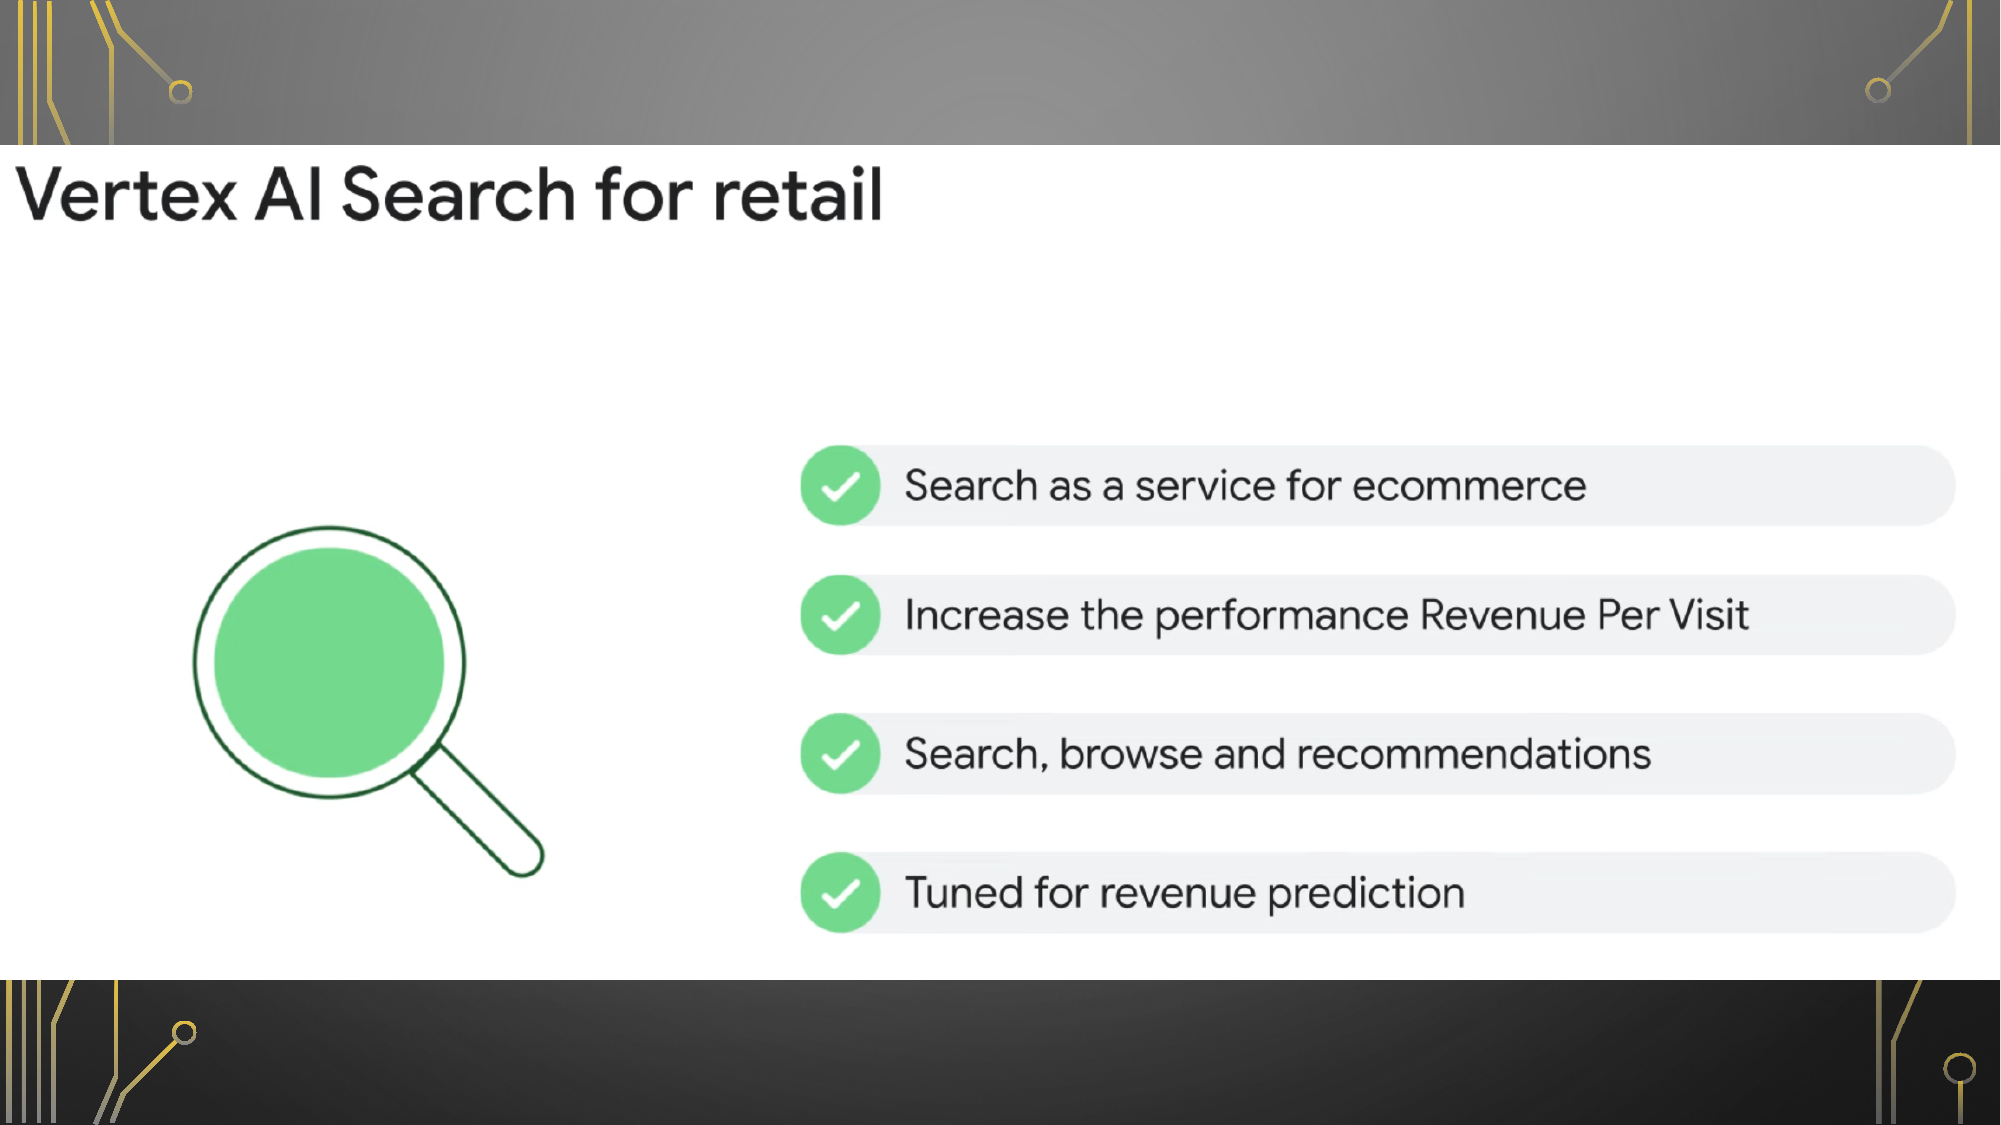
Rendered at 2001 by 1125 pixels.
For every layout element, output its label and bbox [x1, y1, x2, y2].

picture [0, 144, 2000, 981]
